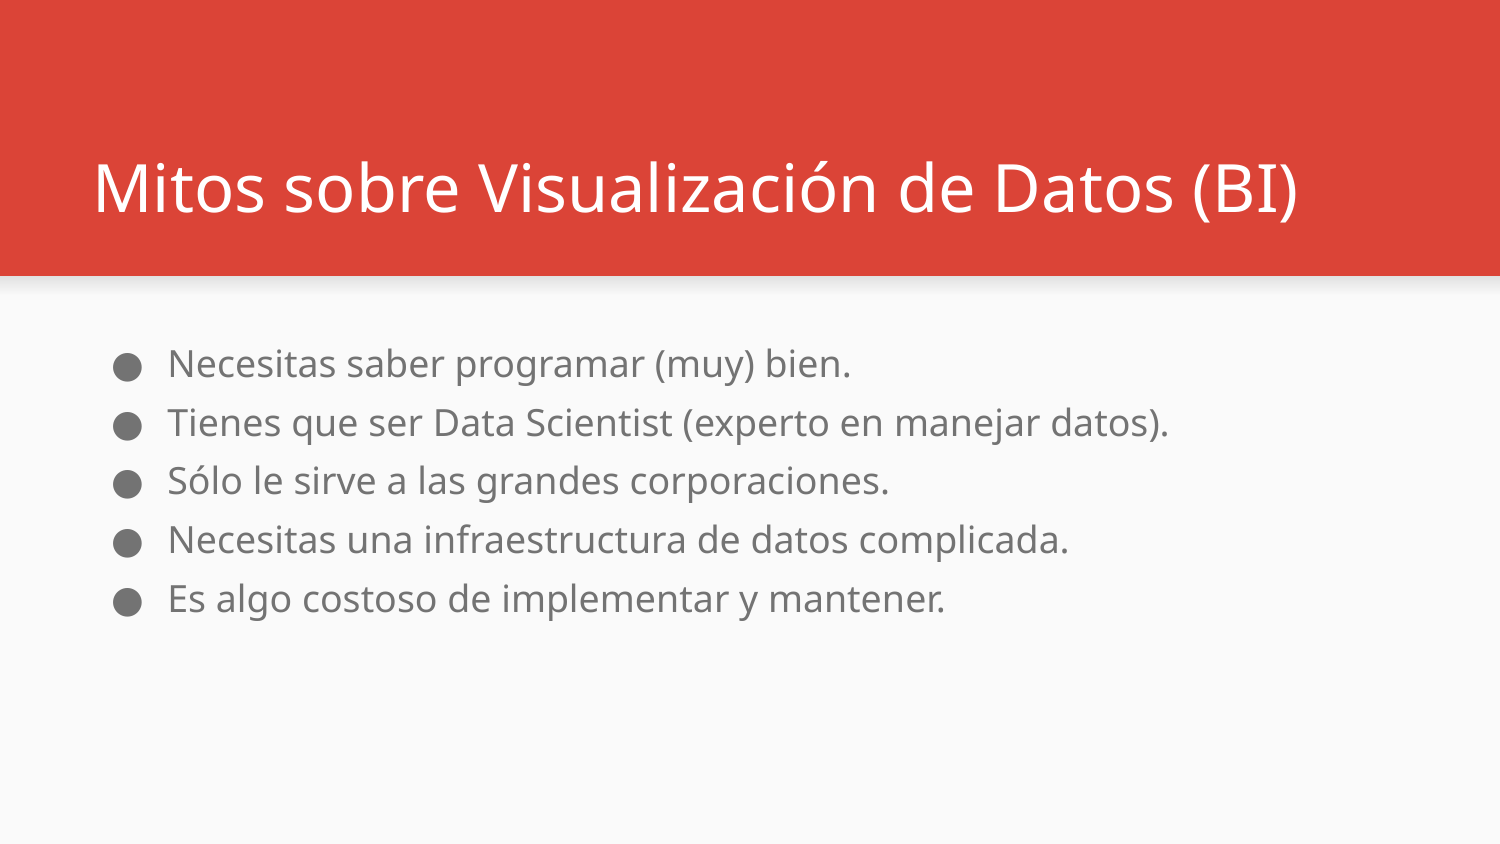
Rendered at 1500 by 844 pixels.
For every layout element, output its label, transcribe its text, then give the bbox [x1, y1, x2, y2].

title Mitos sobre Visualización de Datos (BI) [77, 121, 1427, 248]
list Necesitas saber programar (muy) bien. Tienes que ser Data Scientist (experto en manejar datos). Sólo le sirve a las grandes corporaciones. Necesitas una infraestructura de datos complicada. Es algo costoso de implementar y mantener. [77, 314, 1427, 760]
